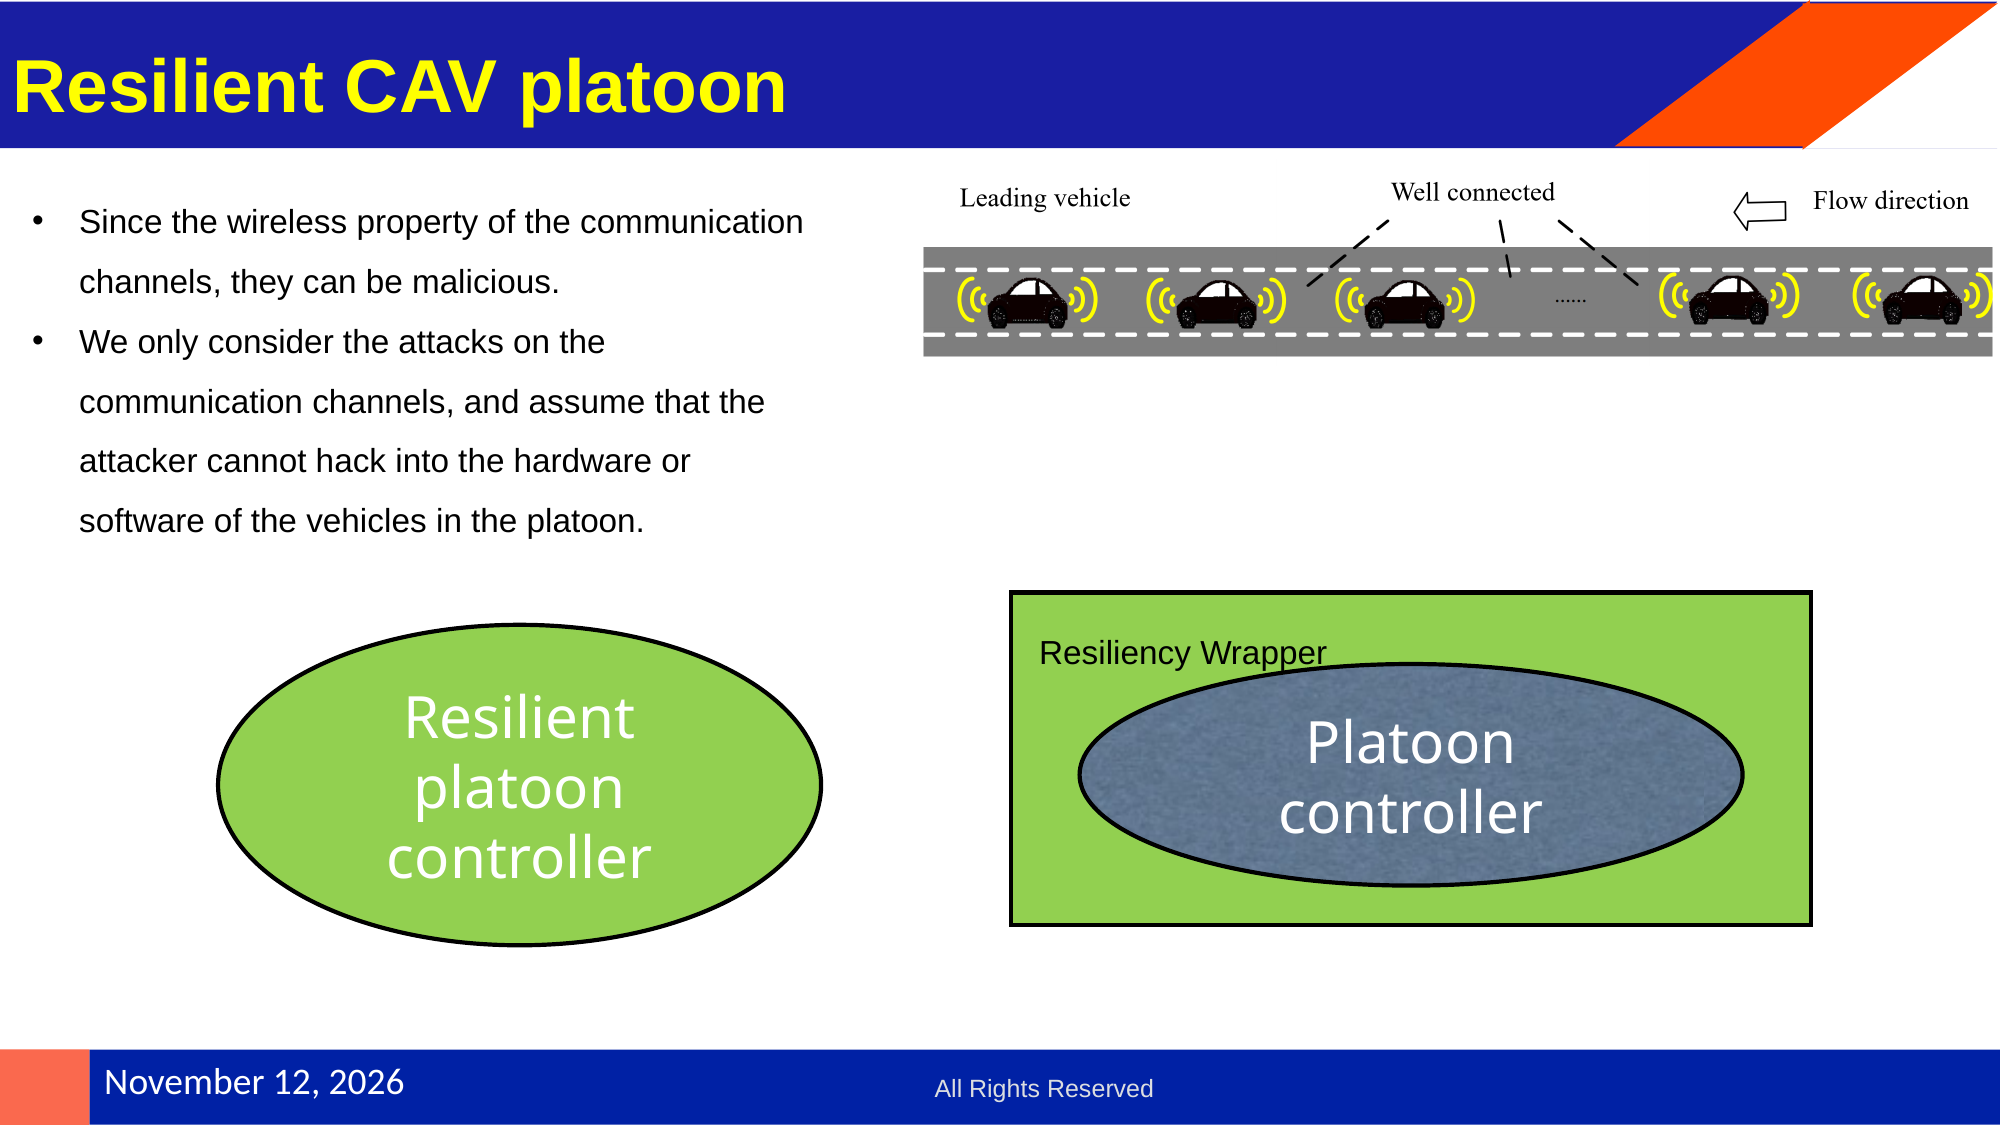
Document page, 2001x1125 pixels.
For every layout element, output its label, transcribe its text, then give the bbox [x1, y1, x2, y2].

text_box Platoon controller [1079, 664, 1743, 886]
picture [921, 159, 1997, 366]
title Resilient CAV platoon [3, 0, 1322, 171]
text_box Resilient platoon controller [218, 624, 822, 946]
text_box Resiliency Wrapper [1030, 603, 1360, 680]
text_box Since the wireless property of the communication channels, they can be malicious. We only consider the attacks on the communication channels, and assume that the attacker cannot hack into the hardware or software of the vehicles in the platoon. [23, 171, 822, 548]
text_box [1011, 592, 1811, 926]
